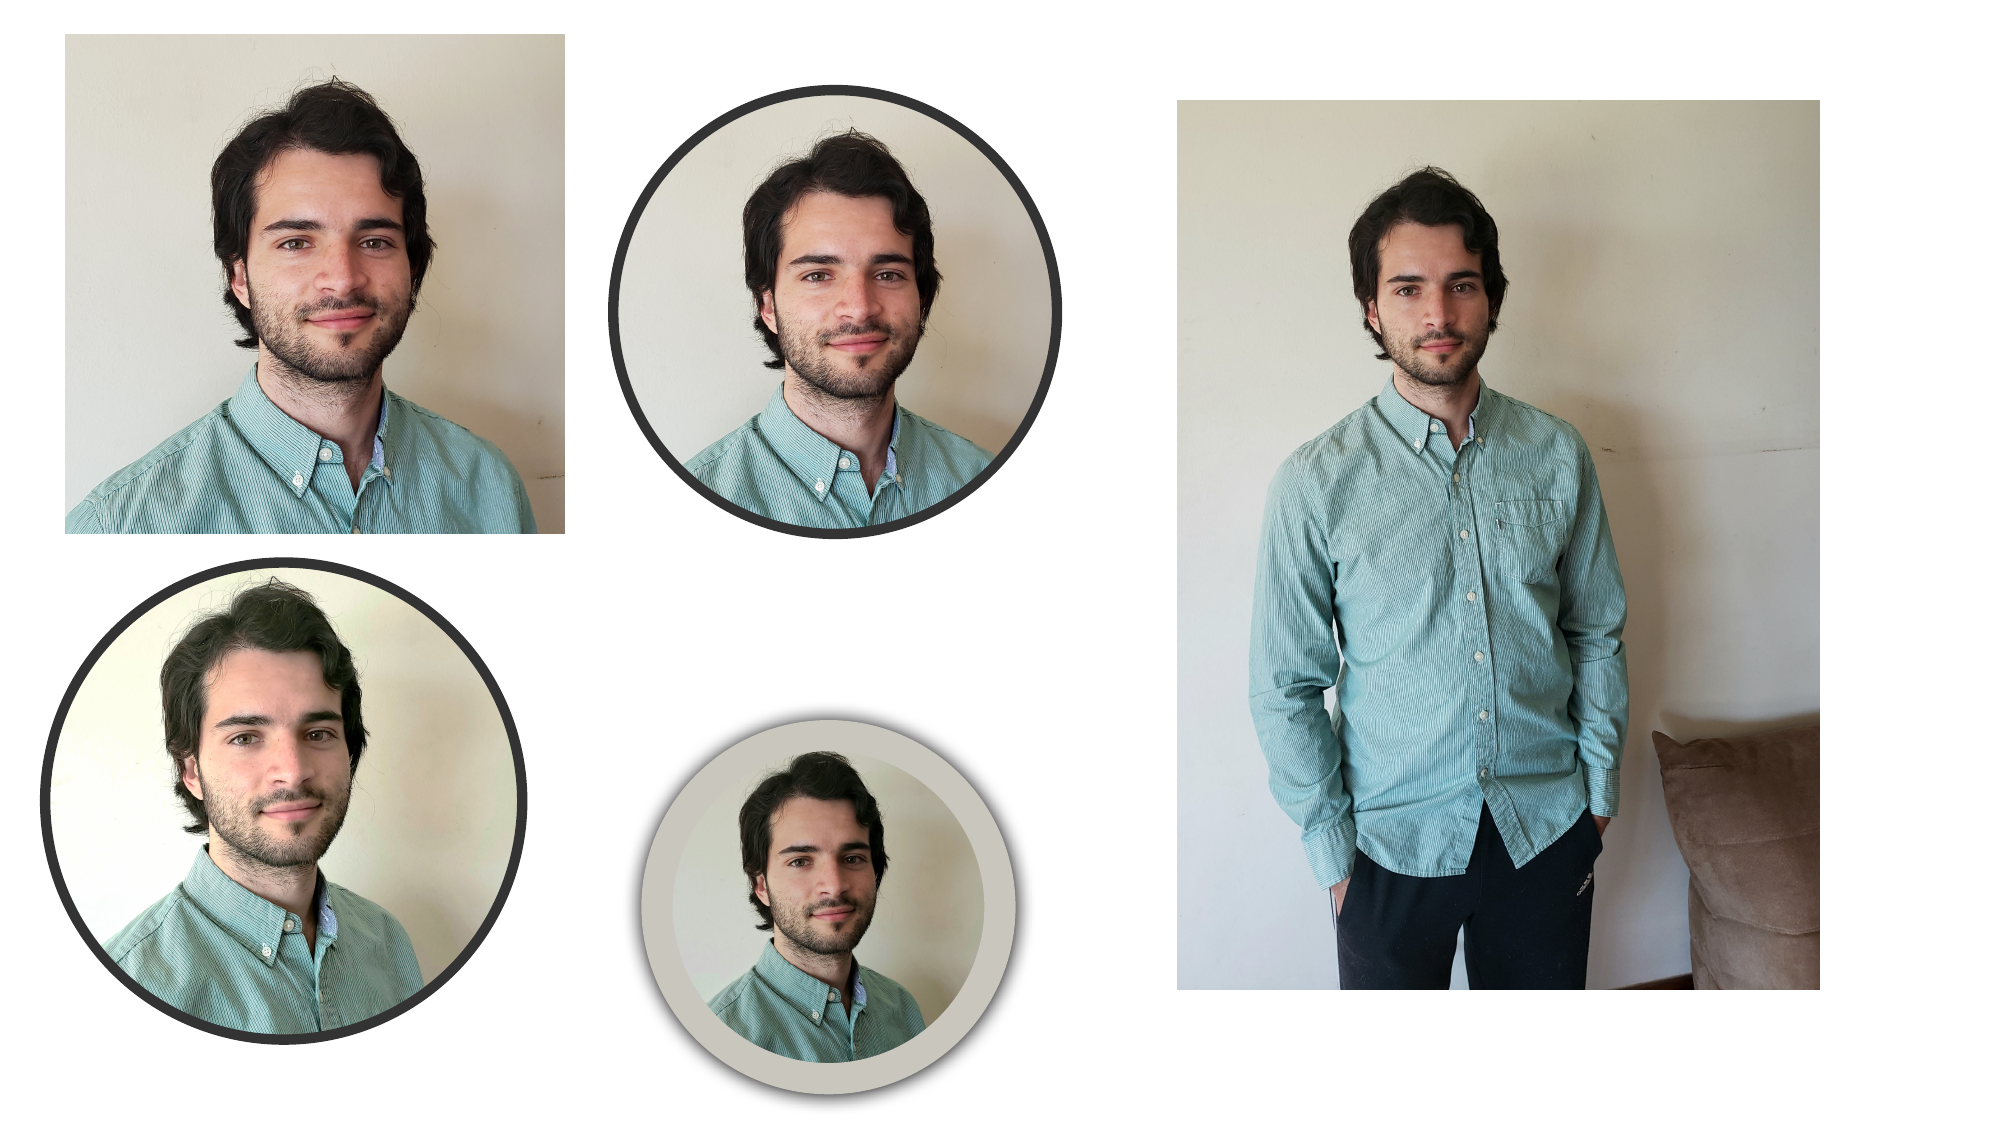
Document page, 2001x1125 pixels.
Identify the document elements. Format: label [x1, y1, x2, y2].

picture [613, 90, 1058, 534]
picture [1177, 100, 1820, 990]
picture [656, 735, 1000, 1079]
picture [45, 562, 523, 1040]
picture [65, 34, 565, 534]
